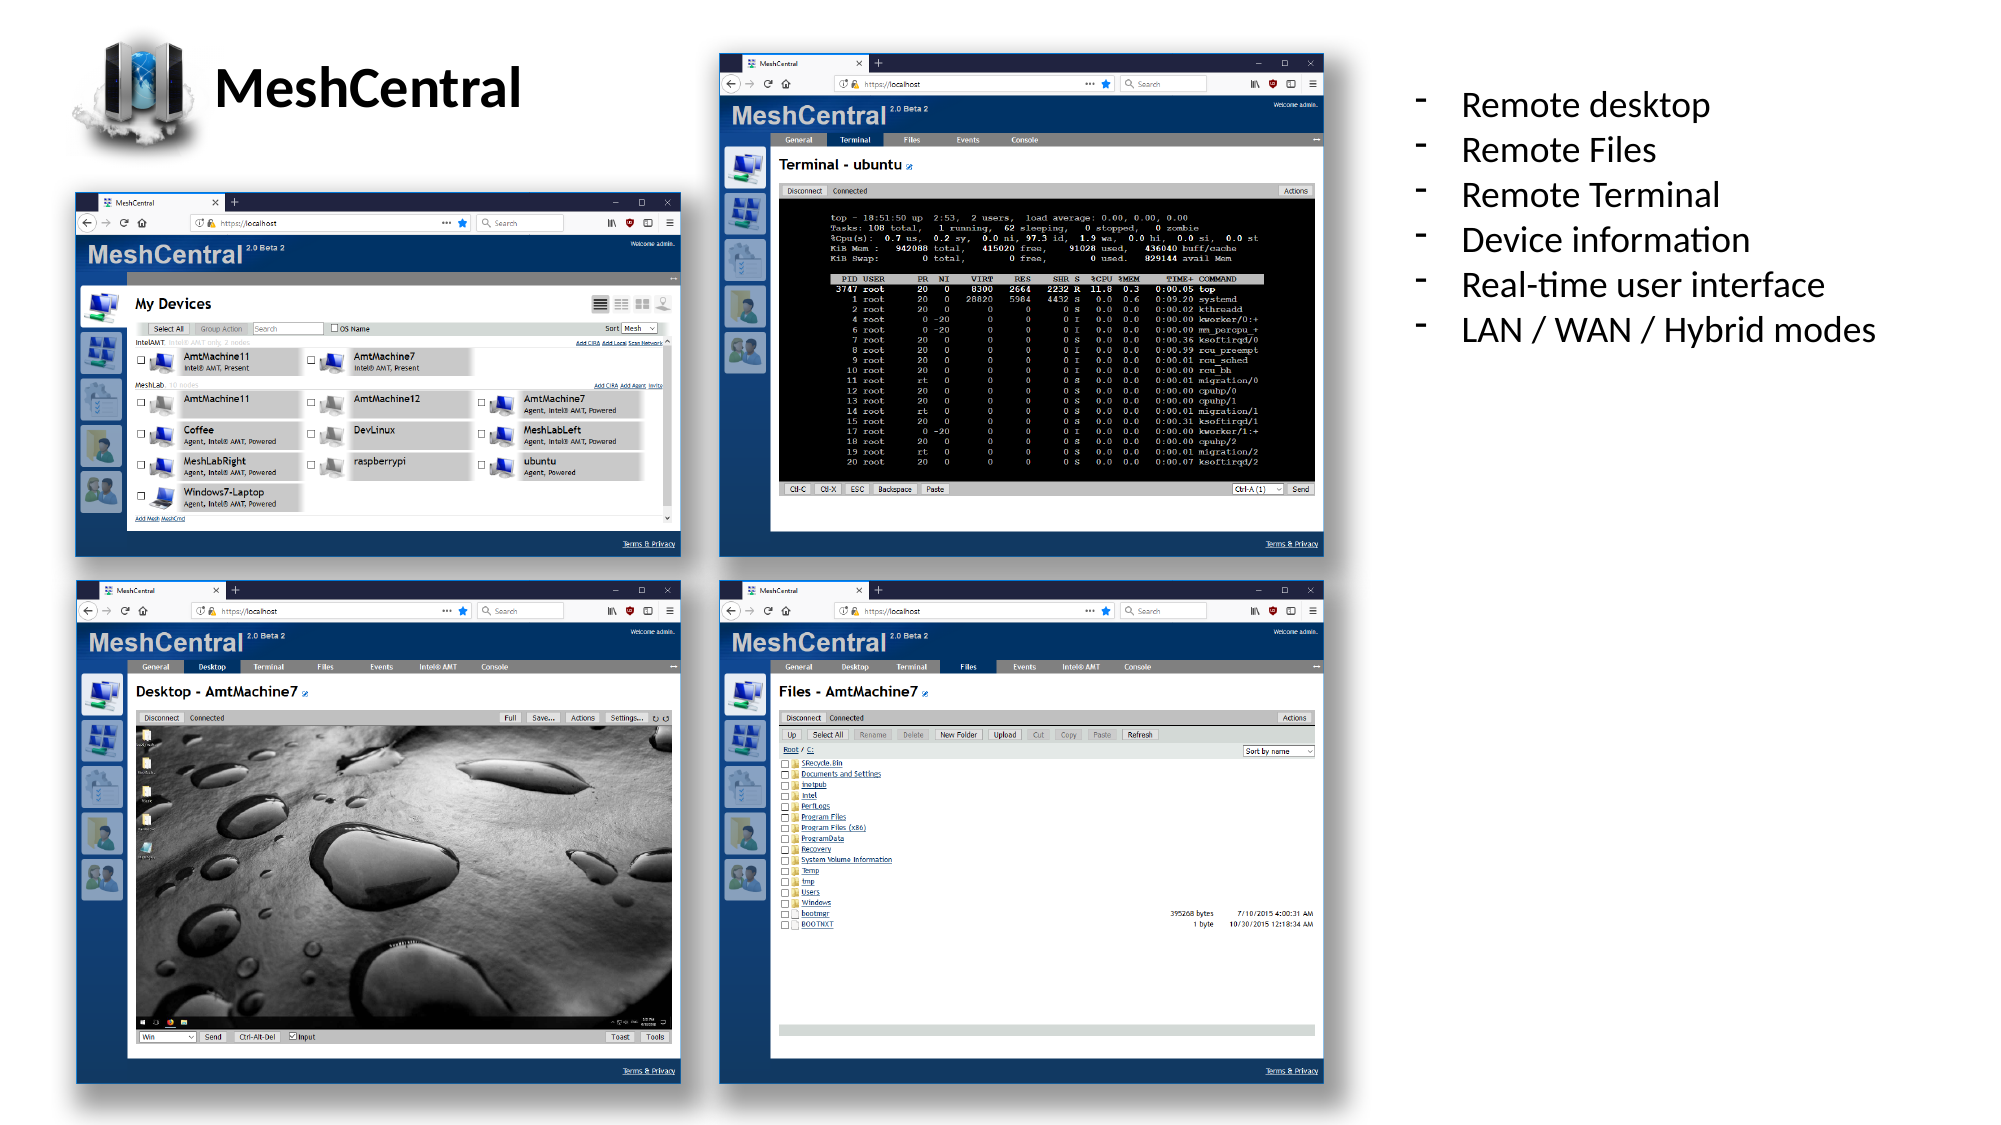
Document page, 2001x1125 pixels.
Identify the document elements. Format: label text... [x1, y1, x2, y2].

picture [719, 53, 1324, 557]
picture [719, 580, 1324, 1084]
picture [75, 580, 681, 1084]
text_box MeshCentral [225, 41, 538, 127]
picture [75, 192, 681, 557]
picture [65, 11, 225, 182]
text_box Remote desktop Remote Files Remote Terminal Device information Real-time user interface LAN / WAN / Hybrid modes [1400, 72, 1892, 358]
